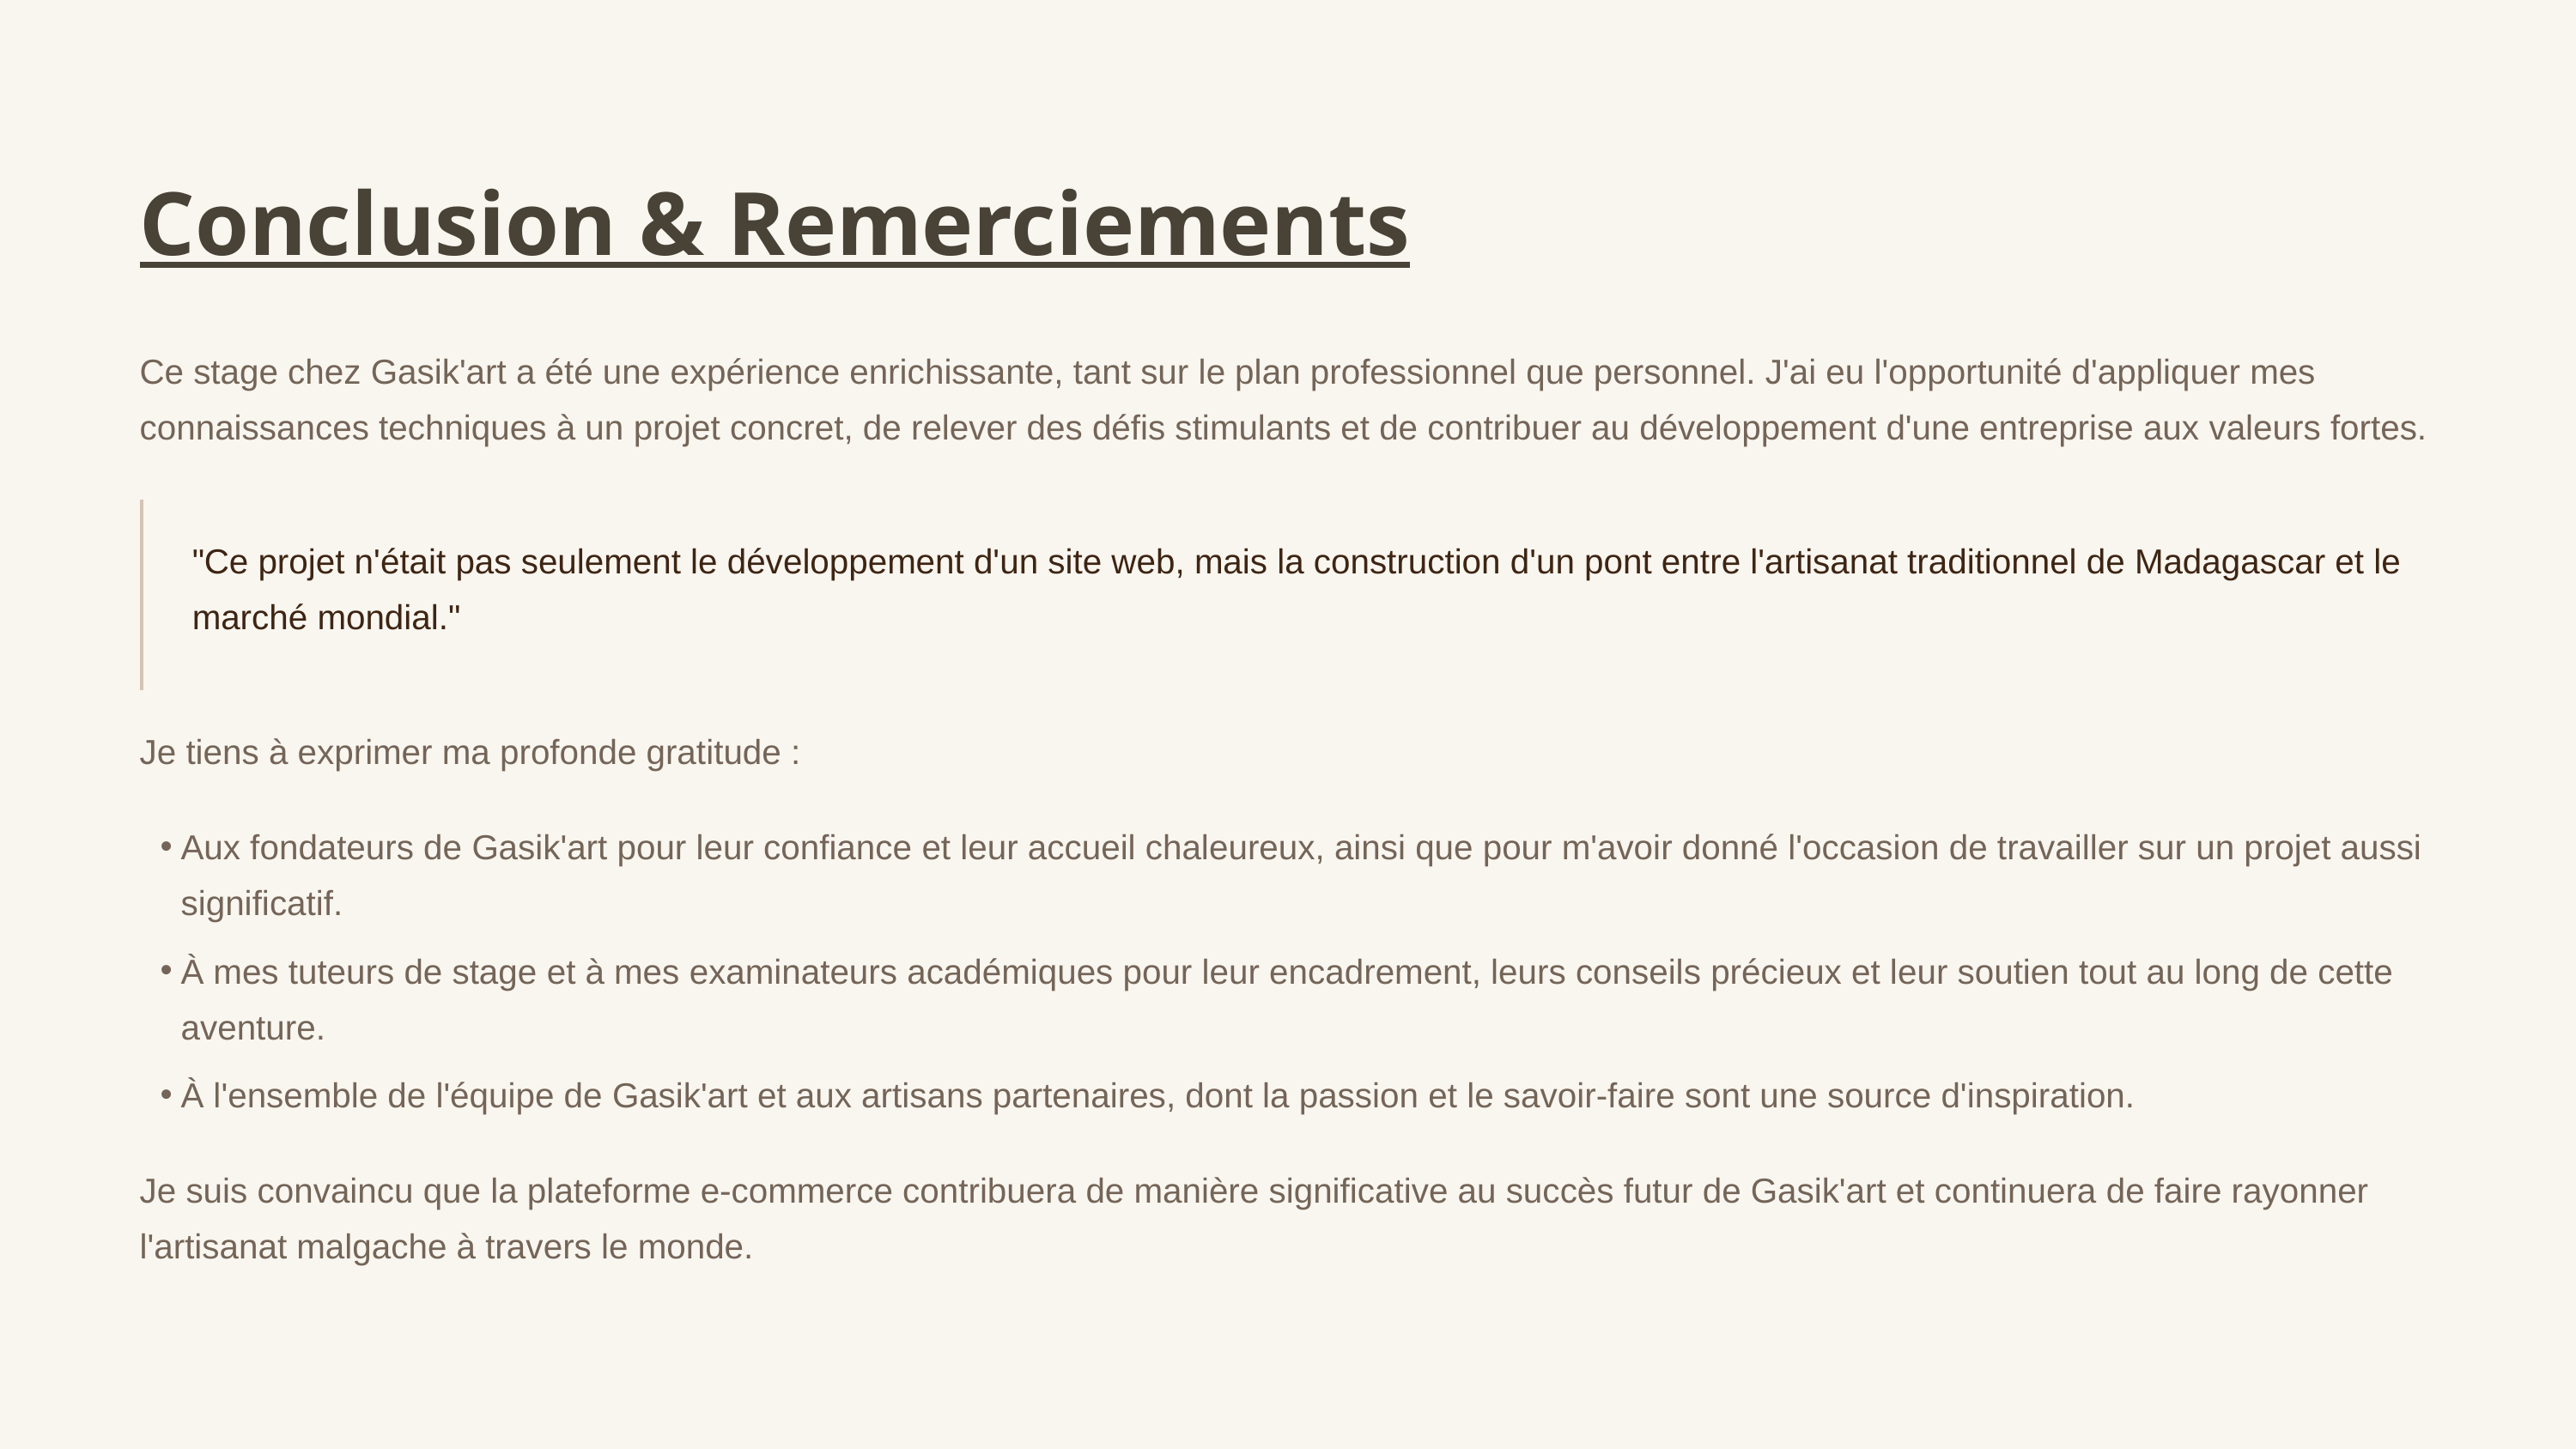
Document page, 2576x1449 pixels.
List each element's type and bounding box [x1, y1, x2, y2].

text_box [0, 0, 2576, 1449]
text_box [139, 499, 144, 690]
